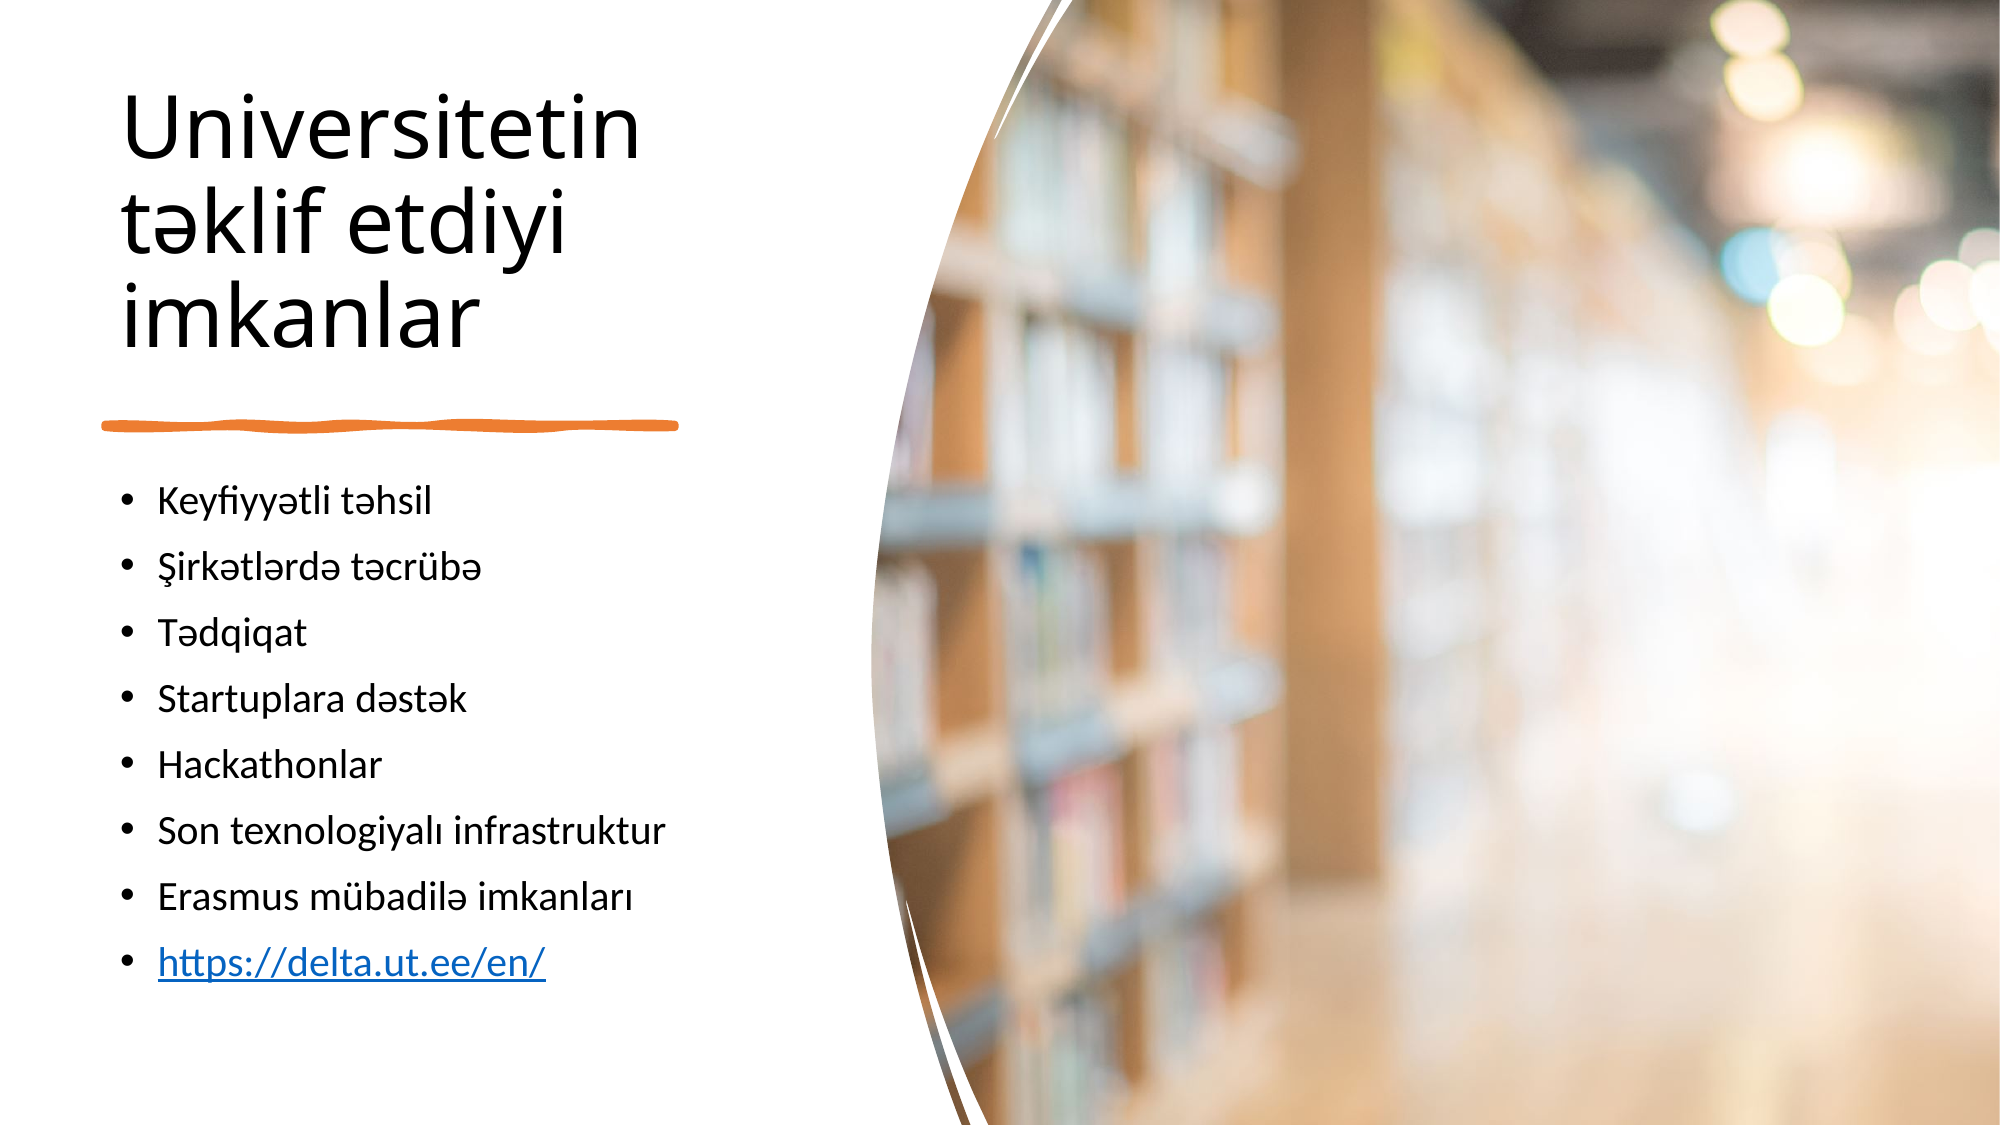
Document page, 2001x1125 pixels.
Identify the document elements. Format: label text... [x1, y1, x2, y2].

text_box [0, 0, 871, 1125]
picture [871, 0, 2000, 1125]
list Keyfiyyətli təhsil Şirkətlərdə təcrübə Tədqiqat Startuplara dəstək Hackathonlar Son texnologiyalı infrastruktur Erasmus mübadilə imkanları https://delta.ut.ee/en/ [105, 471, 802, 1016]
text_box [103, 421, 676, 431]
title Universitetin təklif etdiyi imkanlar [105, 53, 822, 375]
